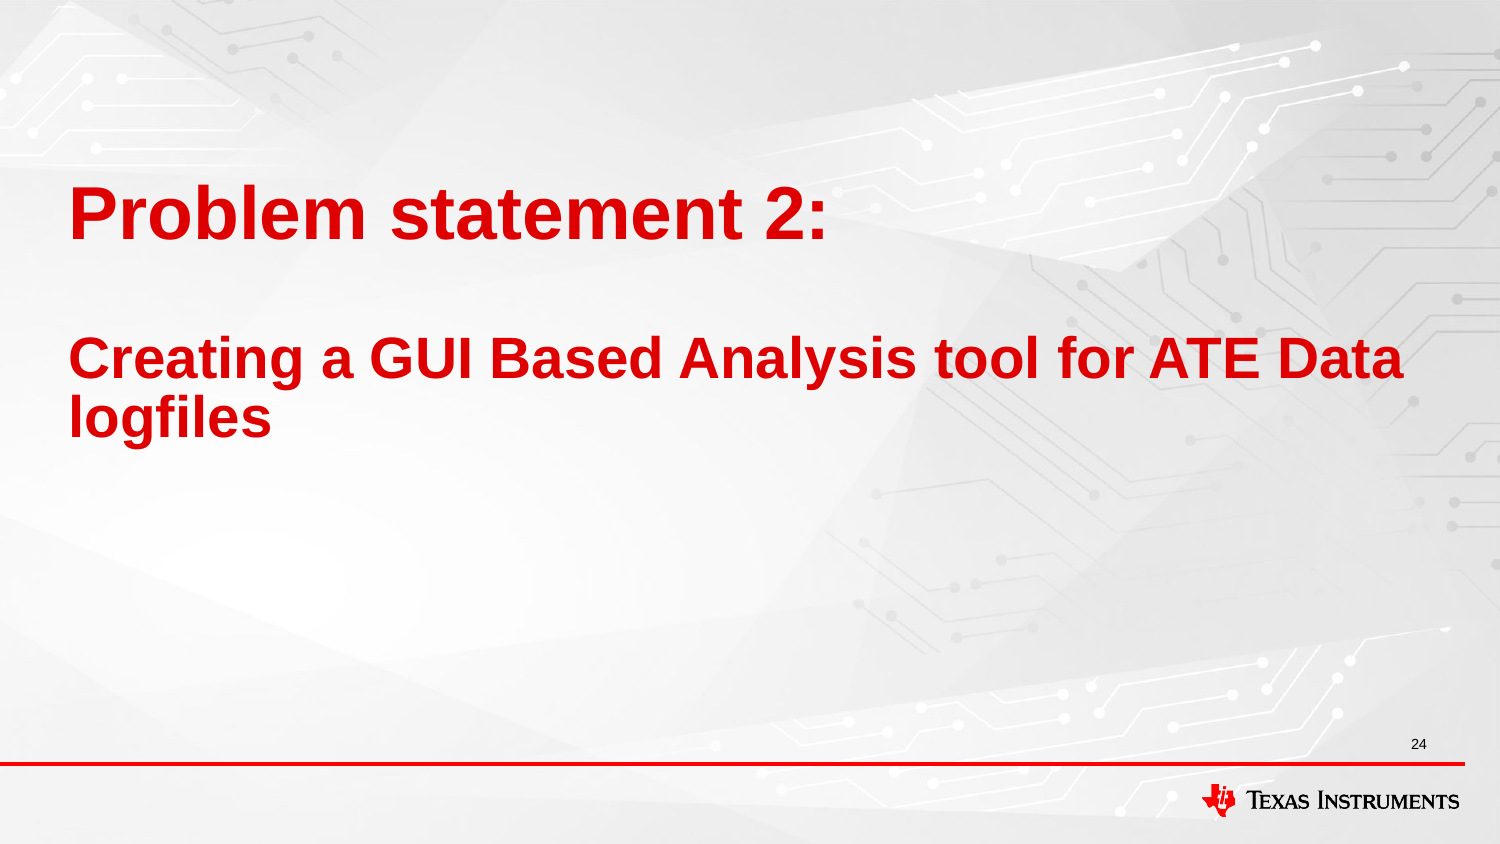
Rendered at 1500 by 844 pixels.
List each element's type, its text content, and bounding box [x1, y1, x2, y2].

title Problem statement 2: Creating a GUI Based Analysis tool for ATE Data logfiles [56, 348, 1444, 531]
slide_number 24 [1089, 728, 1440, 754]
picture [0, 0, 1500, 844]
